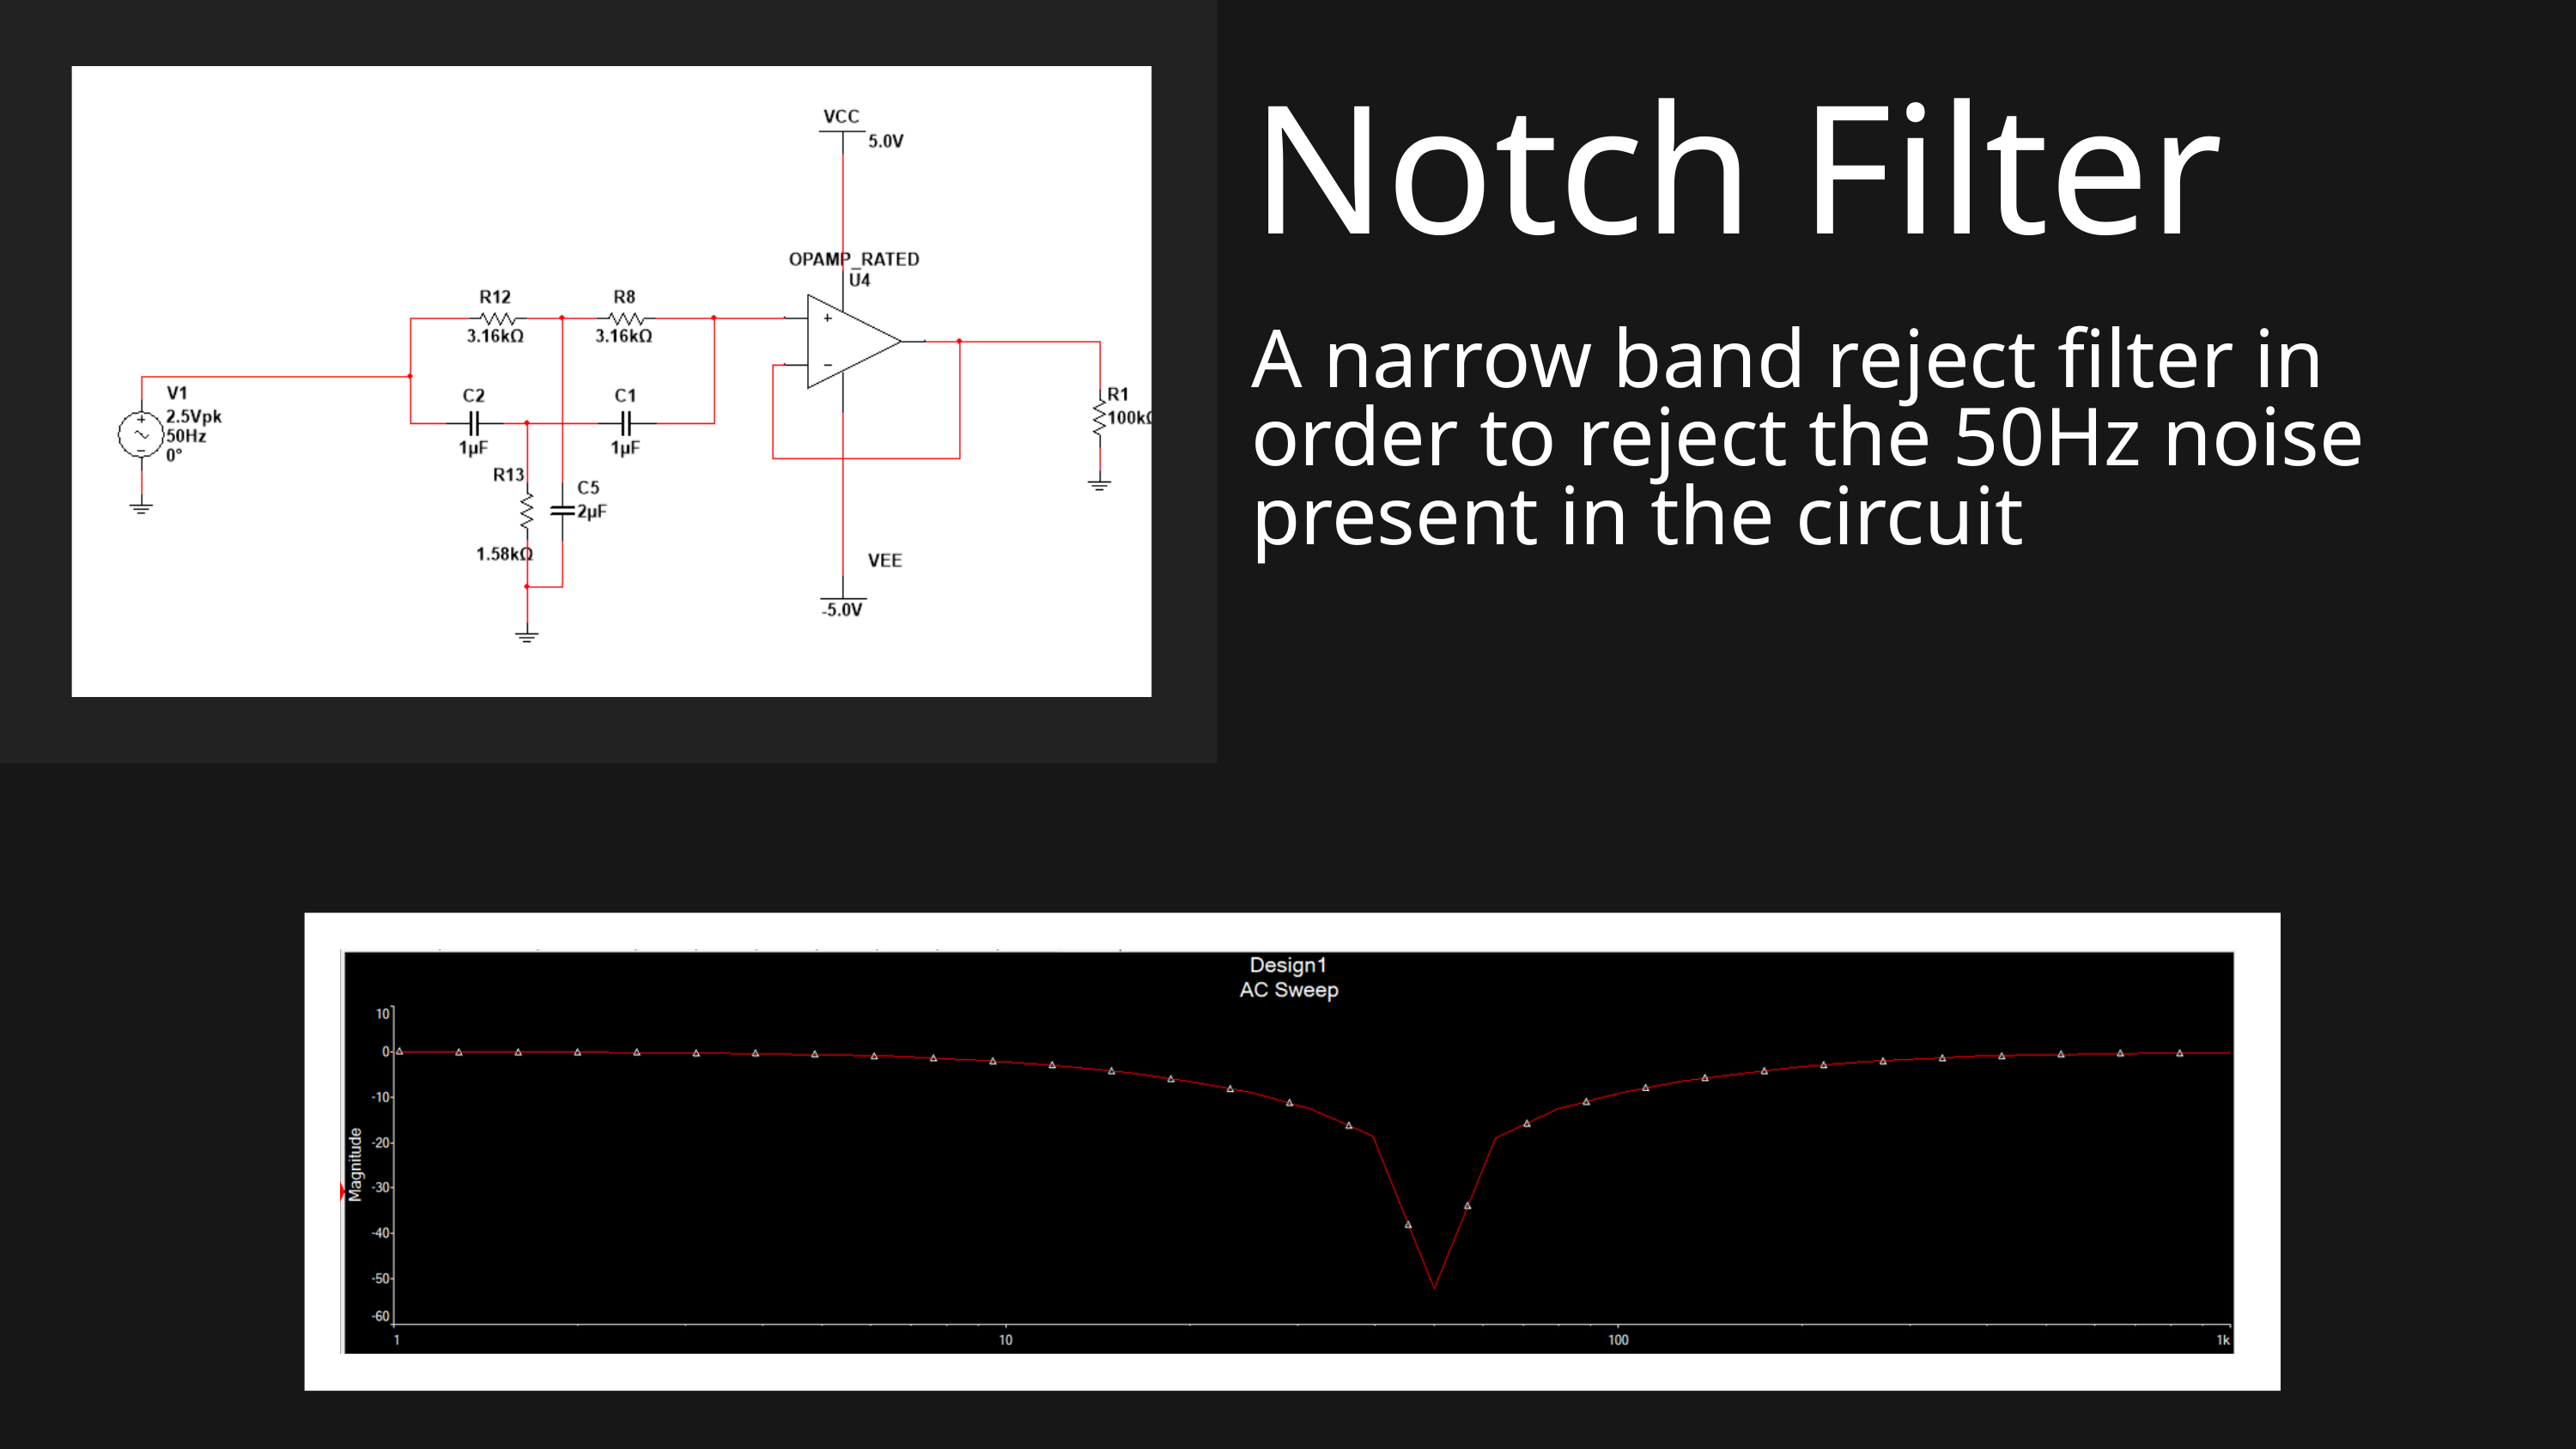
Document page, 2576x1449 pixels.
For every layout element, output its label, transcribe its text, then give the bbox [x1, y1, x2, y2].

picture [71, 66, 1152, 698]
picture [340, 949, 2236, 1354]
text_box A narrow band reject filter in order to reject the 50Hz noise present in the circuit [1251, 324, 2379, 561]
text_box Notch Filter [1251, 94, 2432, 270]
text_box [0, 0, 1218, 764]
text_box [304, 912, 2281, 1391]
